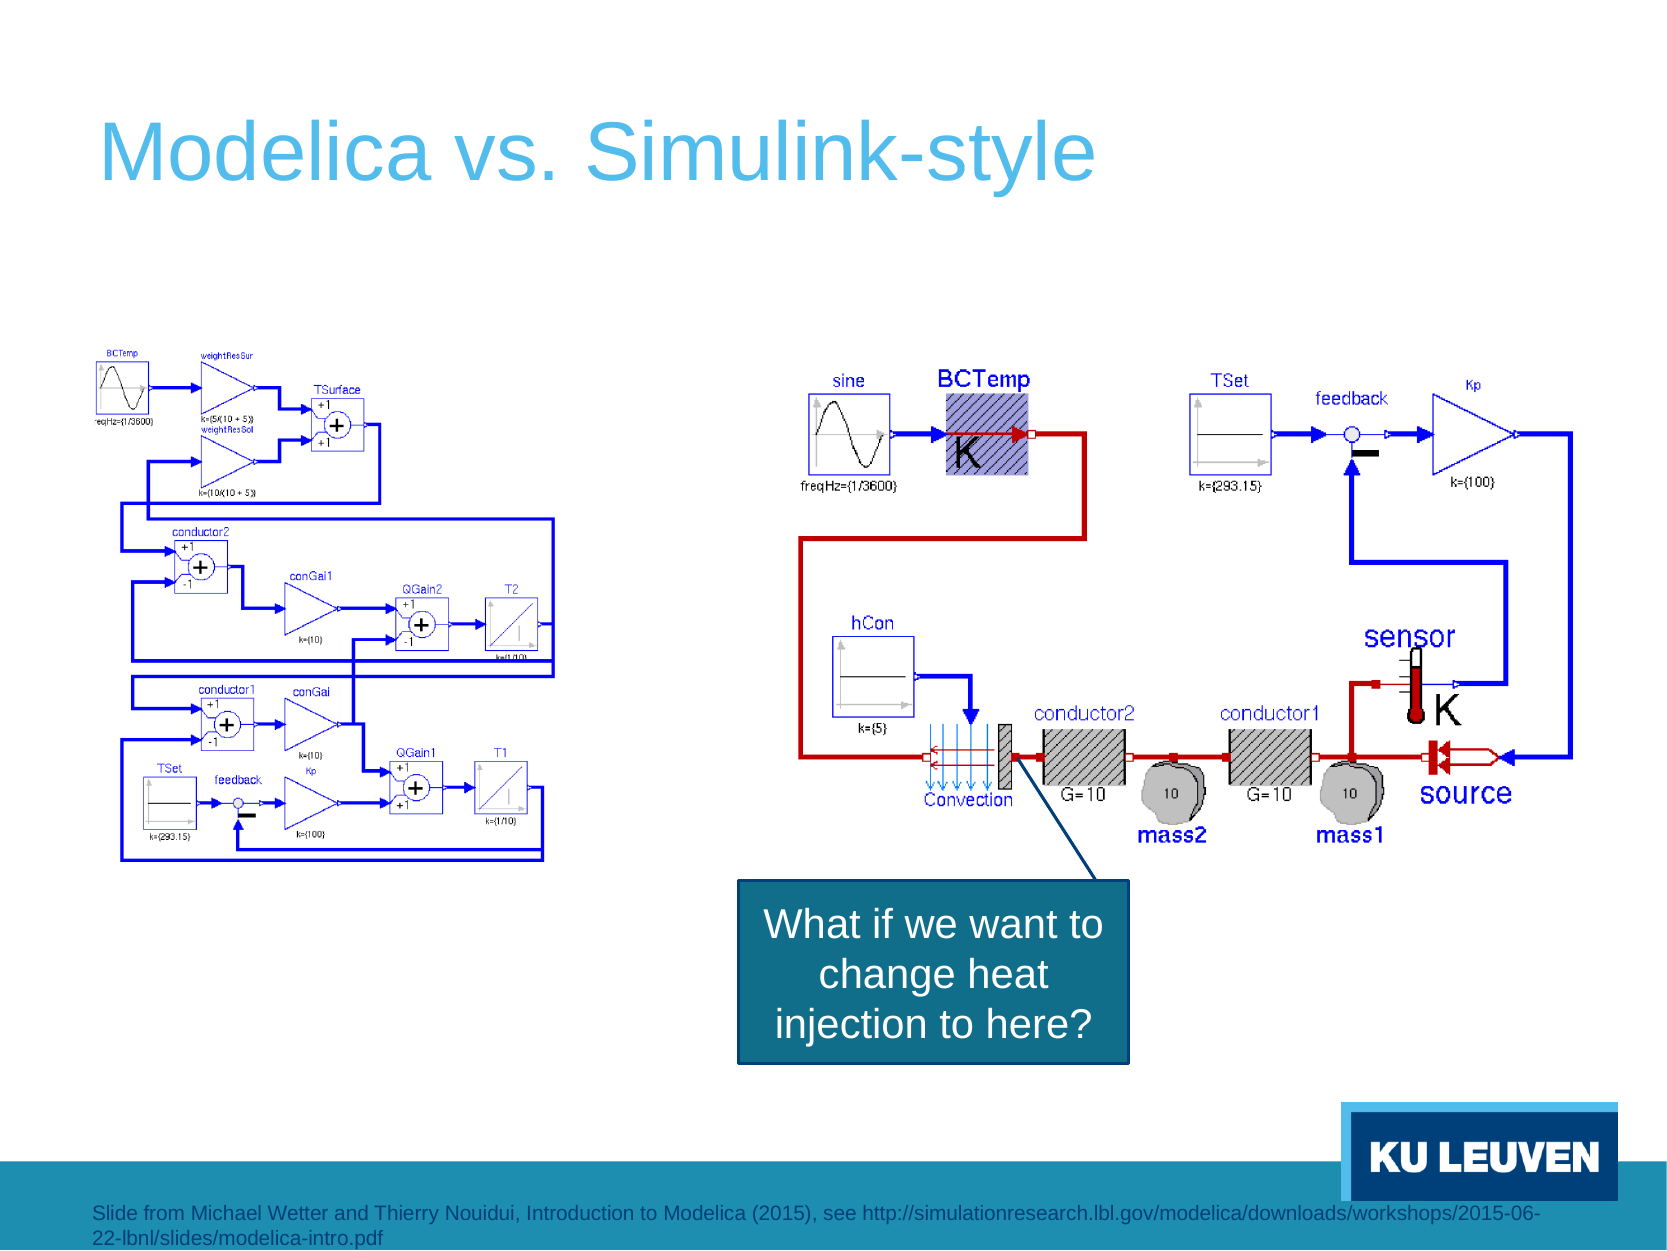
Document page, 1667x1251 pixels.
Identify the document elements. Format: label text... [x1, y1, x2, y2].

picture [1341, 1102, 1618, 1201]
text_box What if we want to change heat injection to here? [738, 891, 1130, 1065]
text_box Slide from Michael Wetter and Thierry Nouidui, Introduction to Modelica (2015), see http://simulationresearch.lbl.gov/modelica/downloads/workshops/2015-06-22-lbnl/slides/modelica-intro.pdf [77, 1191, 1578, 1250]
title Modelica vs. Simulink-style [98, 32, 1618, 197]
picture [94, 333, 1600, 891]
